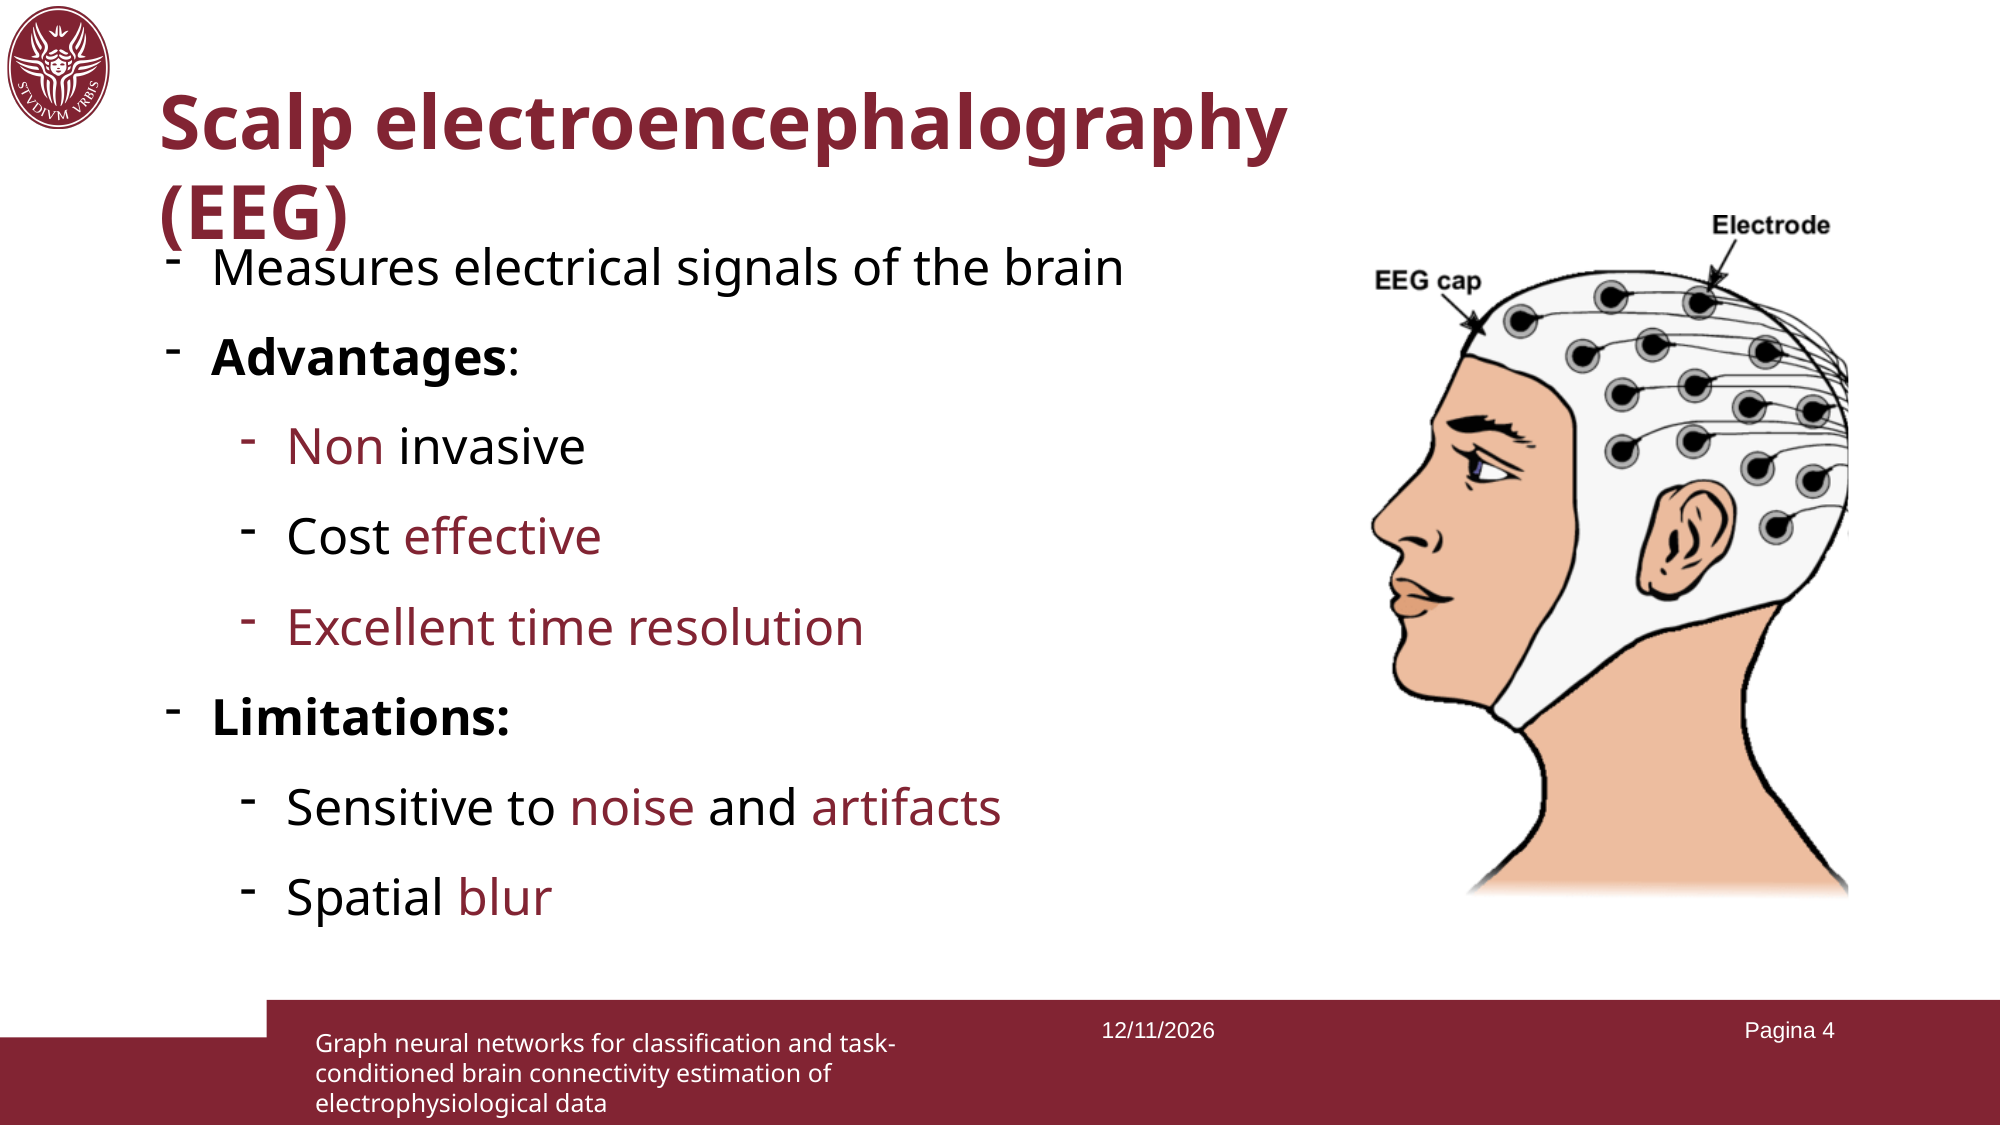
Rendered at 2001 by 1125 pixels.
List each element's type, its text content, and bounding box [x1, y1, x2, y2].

slide_number Pagina 4 [1433, 1008, 1850, 1084]
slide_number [950, 1008, 1367, 1084]
title Scalp electroencephalography (EEG) [144, 67, 1434, 150]
picture [1366, 215, 1849, 910]
text_box Measures electrical signals of the brain Advantages: Non invasive Cost effective Excellent time resolution Limitations: Sensitive to noise and artifacts Spatial blur [149, 197, 1275, 933]
picture [7, 6, 111, 129]
footer Graph neural networks for classification and task-conditioned brain connectivity estimation of electrophysiological data [300, 1020, 1034, 1096]
